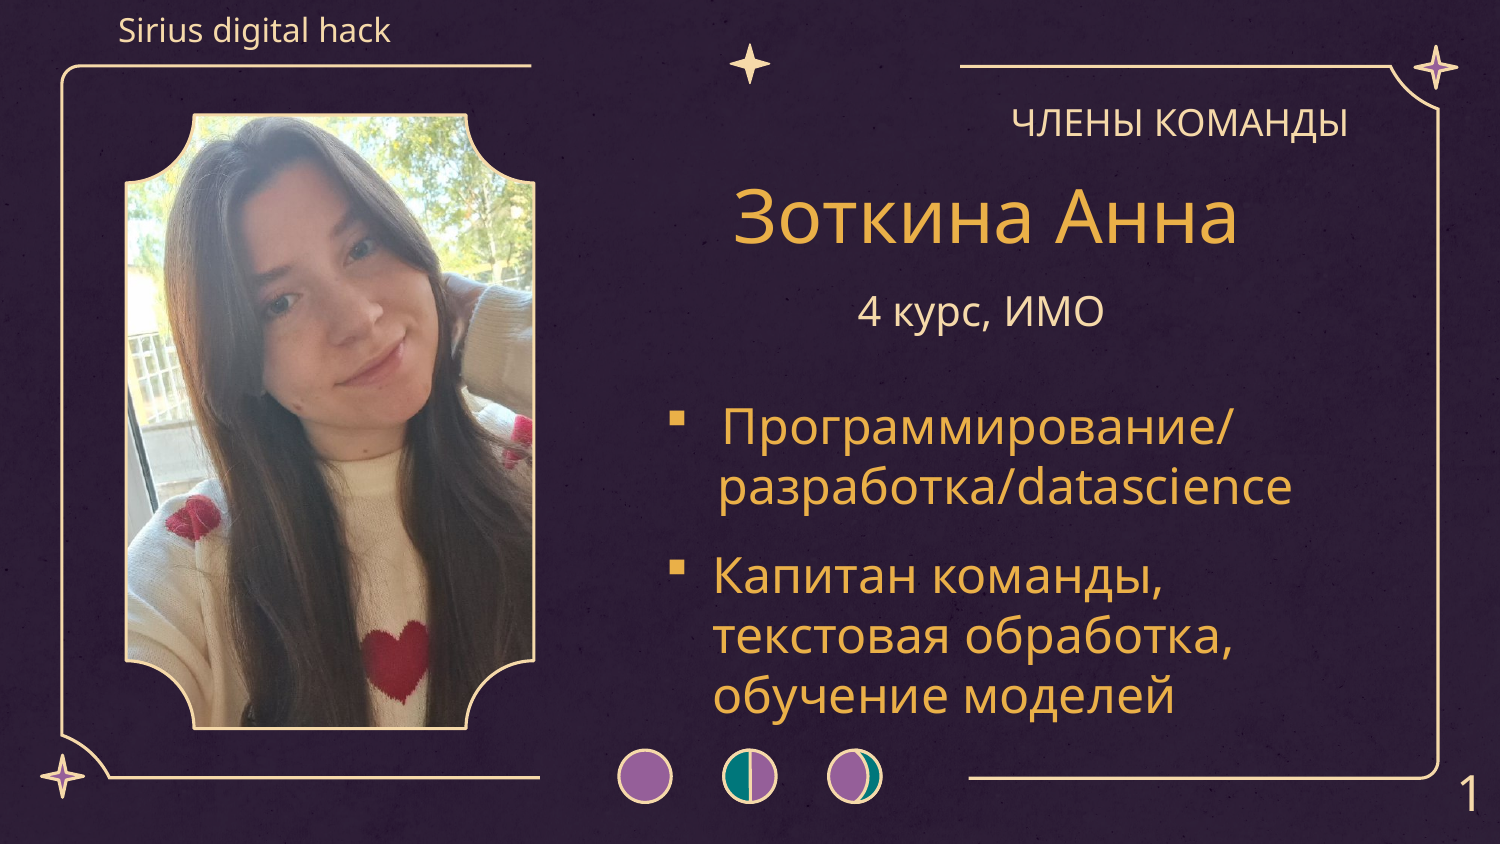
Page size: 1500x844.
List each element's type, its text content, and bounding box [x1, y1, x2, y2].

text_box 4 курс, ИМО [842, 277, 1500, 343]
text_box Зоткина Анна [719, 161, 1500, 266]
text_box 1 [1441, 753, 1490, 829]
picture [125, 114, 535, 729]
text_box ЧЛЕНЫ КОМАНДЫ [995, 91, 1450, 152]
text_box Программирование/ разработка/datascience [650, 386, 1379, 557]
text_box Sirius digital hack [103, 1, 449, 92]
text_box Капитан команды, текстовая обработка, обучение моделей [650, 536, 1410, 827]
